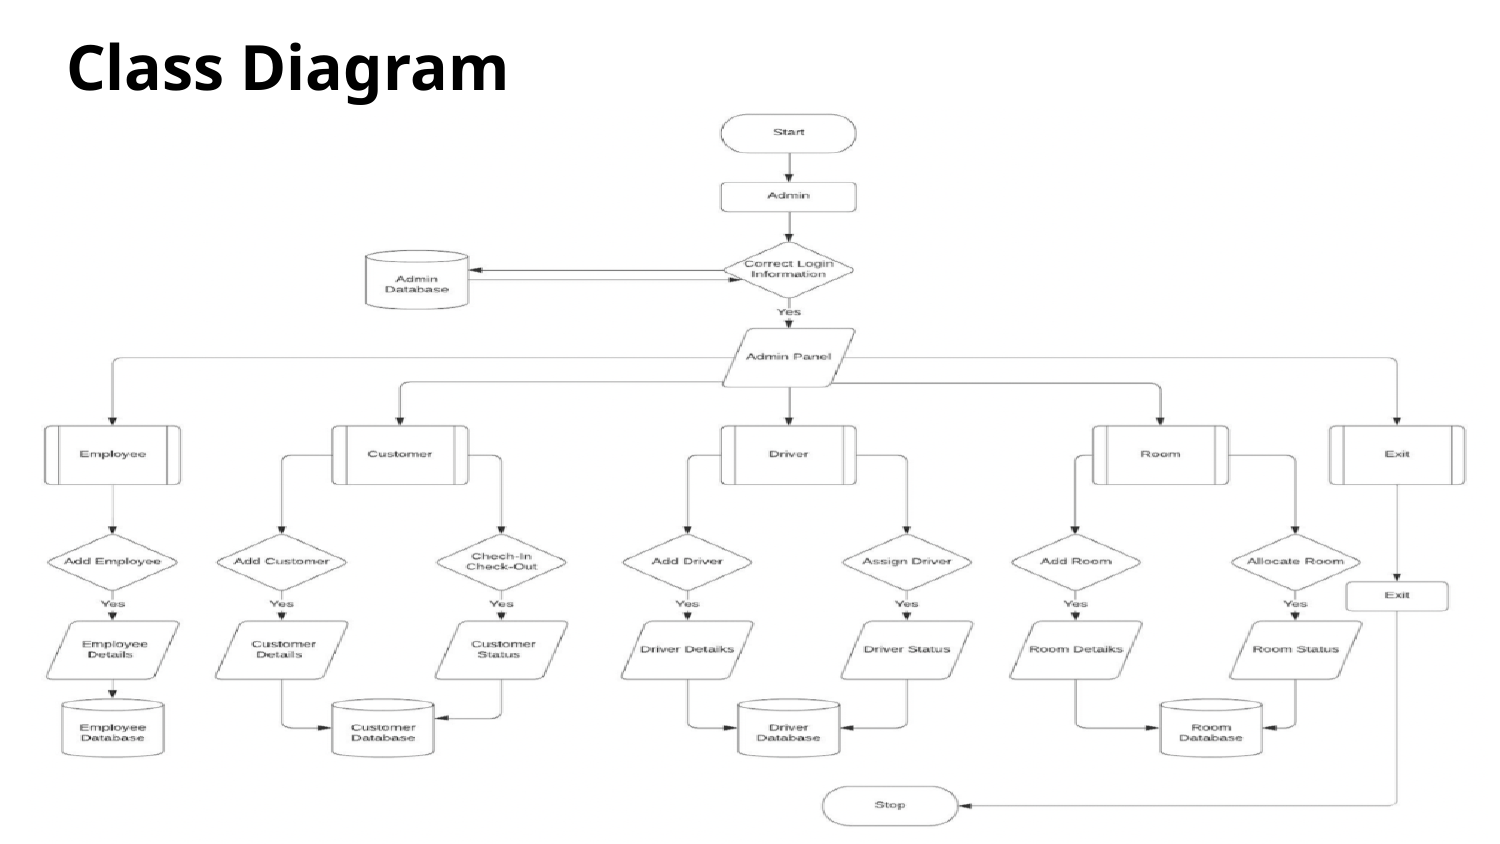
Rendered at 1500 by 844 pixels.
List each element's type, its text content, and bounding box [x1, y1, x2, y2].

picture [27, 106, 1488, 844]
title Class Diagram [51, 12, 1449, 104]
